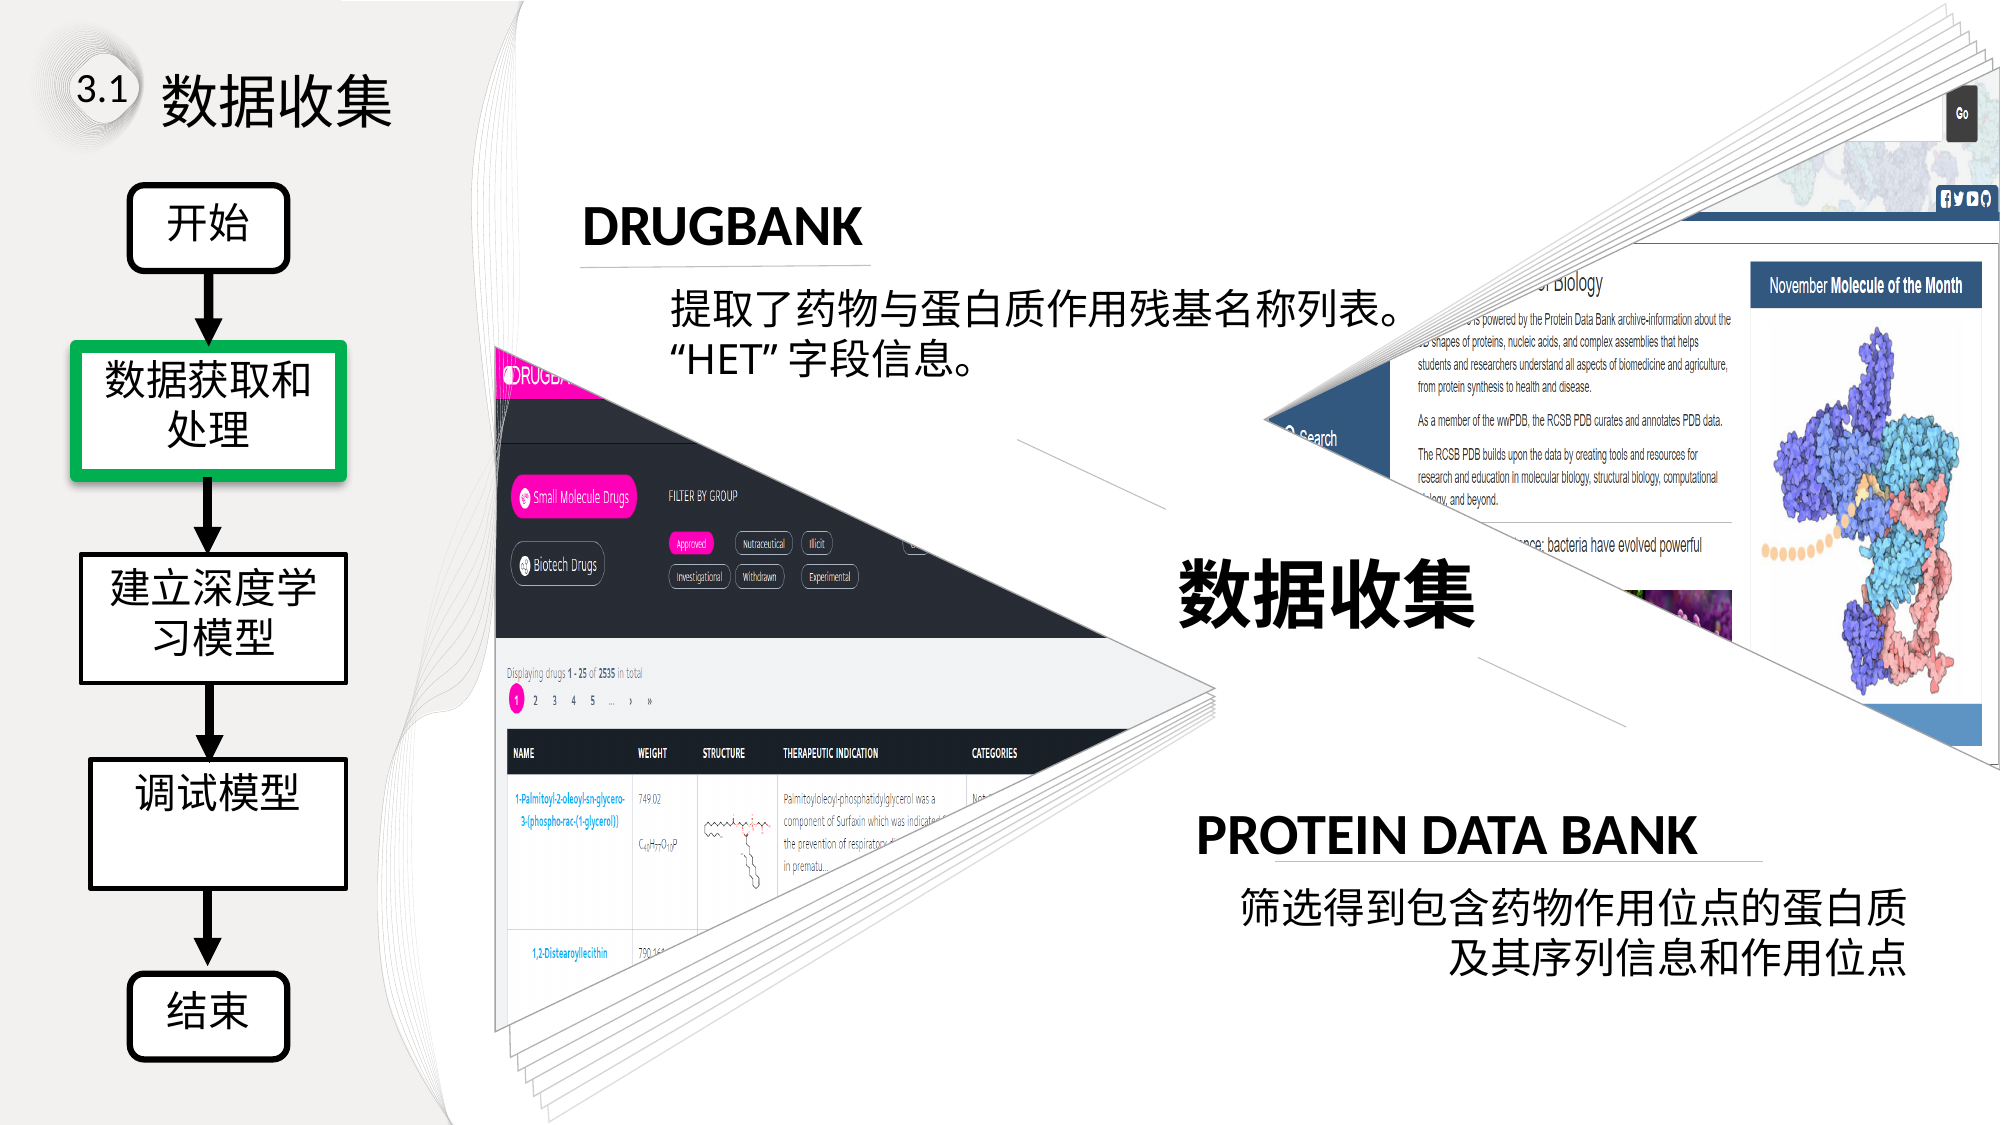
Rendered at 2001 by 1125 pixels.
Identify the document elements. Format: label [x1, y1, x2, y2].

text_box [1265, 67, 2000, 771]
text_box [532, 707, 1215, 1097]
text_box [1421, 31, 1970, 335]
text_box [547, 715, 1215, 1123]
text_box [525, 392, 1215, 1018]
text_box [1421, 58, 1993, 344]
text_box [1181, 788, 1923, 974]
text_box [525, 699, 1215, 1068]
text_box [525, 693, 1215, 1050]
text_box [520, 179, 1421, 392]
text_box [1421, 3, 1947, 326]
text_box [0, 0, 525, 1125]
text_box [1421, 40, 1977, 338]
text_box [1017, 439, 1495, 646]
text_box [1421, 13, 1954, 329]
text_box [1477, 657, 1627, 728]
text_box [1421, 49, 1986, 341]
text_box [28, 18, 410, 156]
text_box [1421, 22, 1961, 332]
text_box [525, 703, 1215, 1083]
text_box [540, 711, 1215, 1109]
